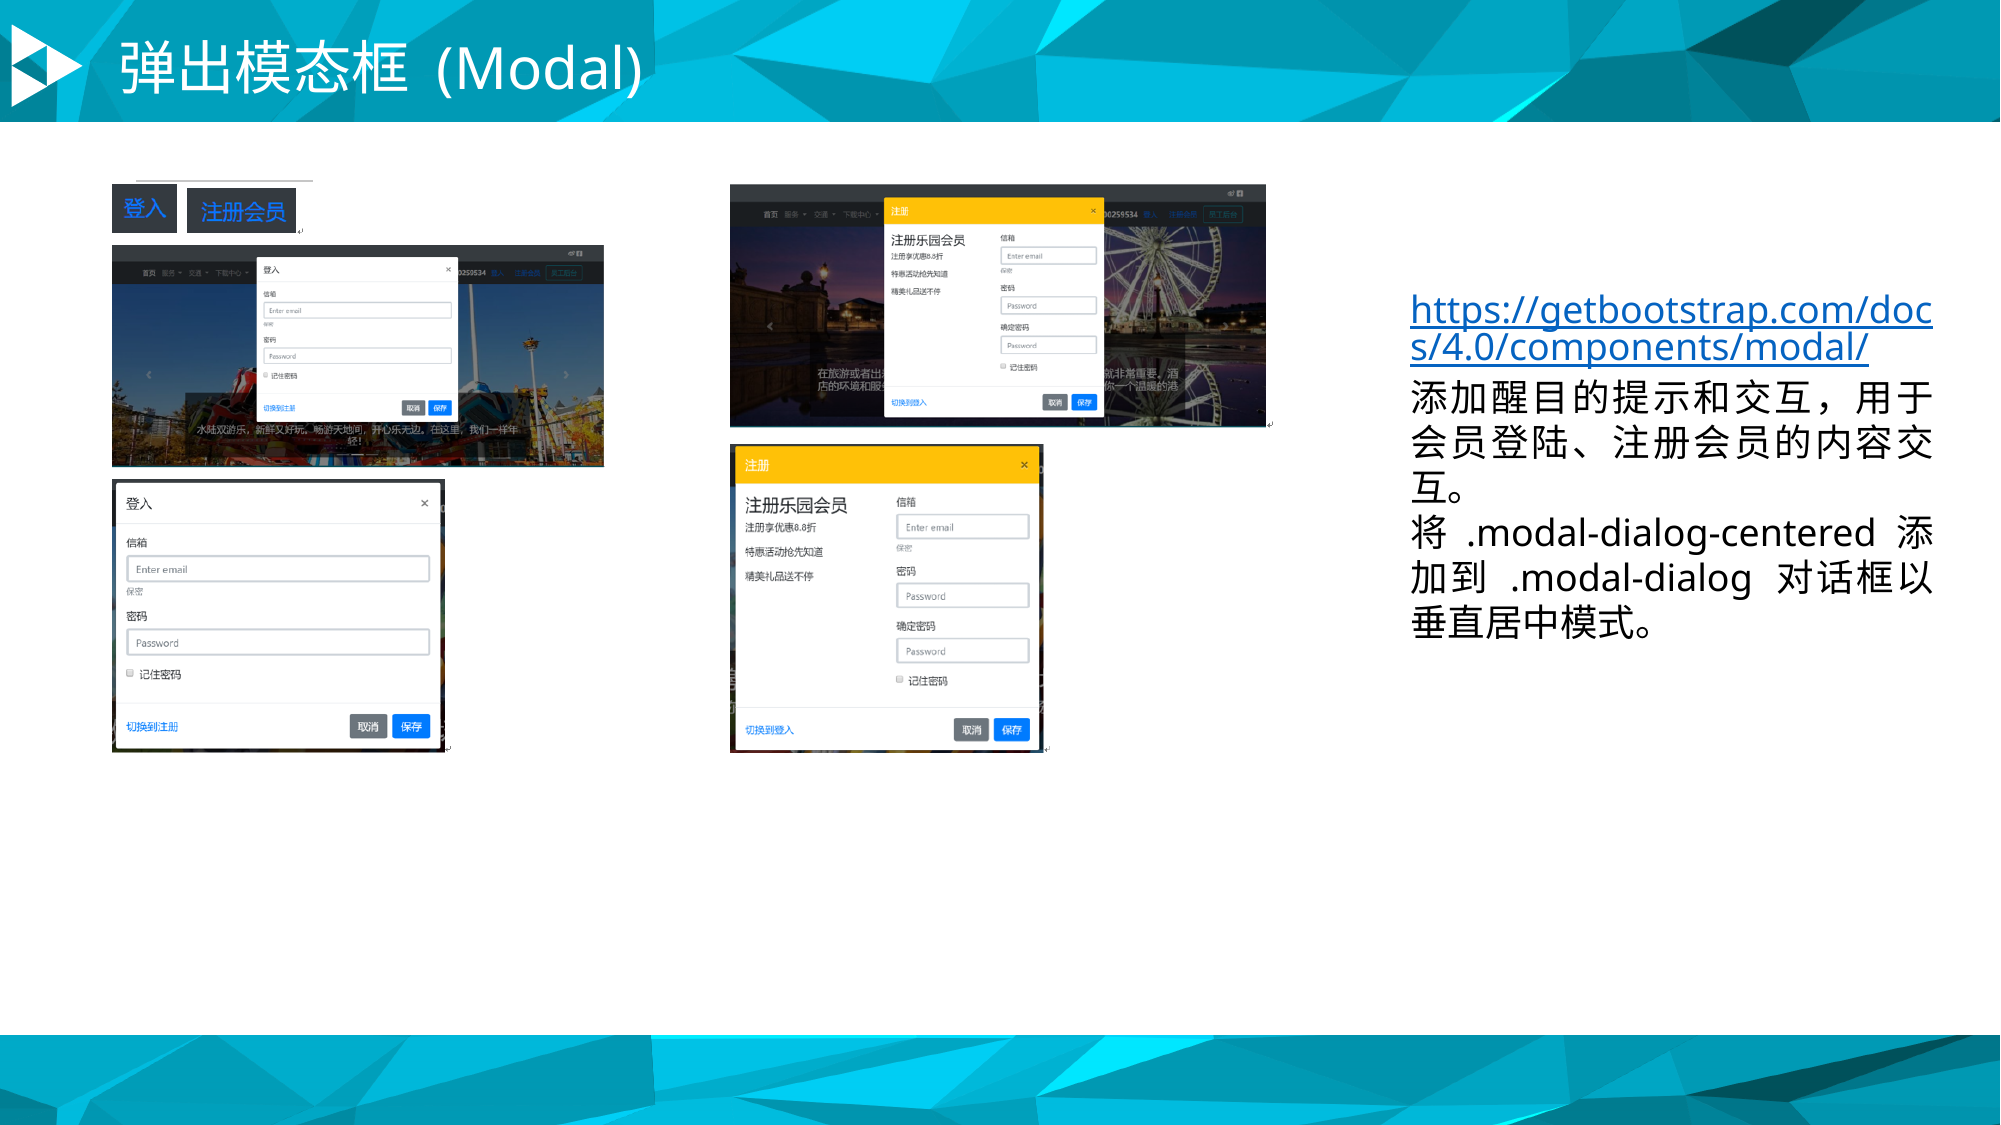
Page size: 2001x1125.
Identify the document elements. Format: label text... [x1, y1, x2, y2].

picture [0, 0, 2000, 122]
text_box 弹出模态框 (Modal) [103, 24, 693, 179]
picture [103, 180, 605, 756]
picture [0, 1035, 2000, 1125]
picture [723, 180, 1277, 756]
text_box https://getbootstrap.com/docs/4.0/components/modal/ 添加醒目的提示和交互，用于会员登陆、注册会员的内容交互。 将 .modal-dialog-centered 添加到 .modal-dialog 对话框以垂直居中模式。 [1395, 278, 1949, 615]
